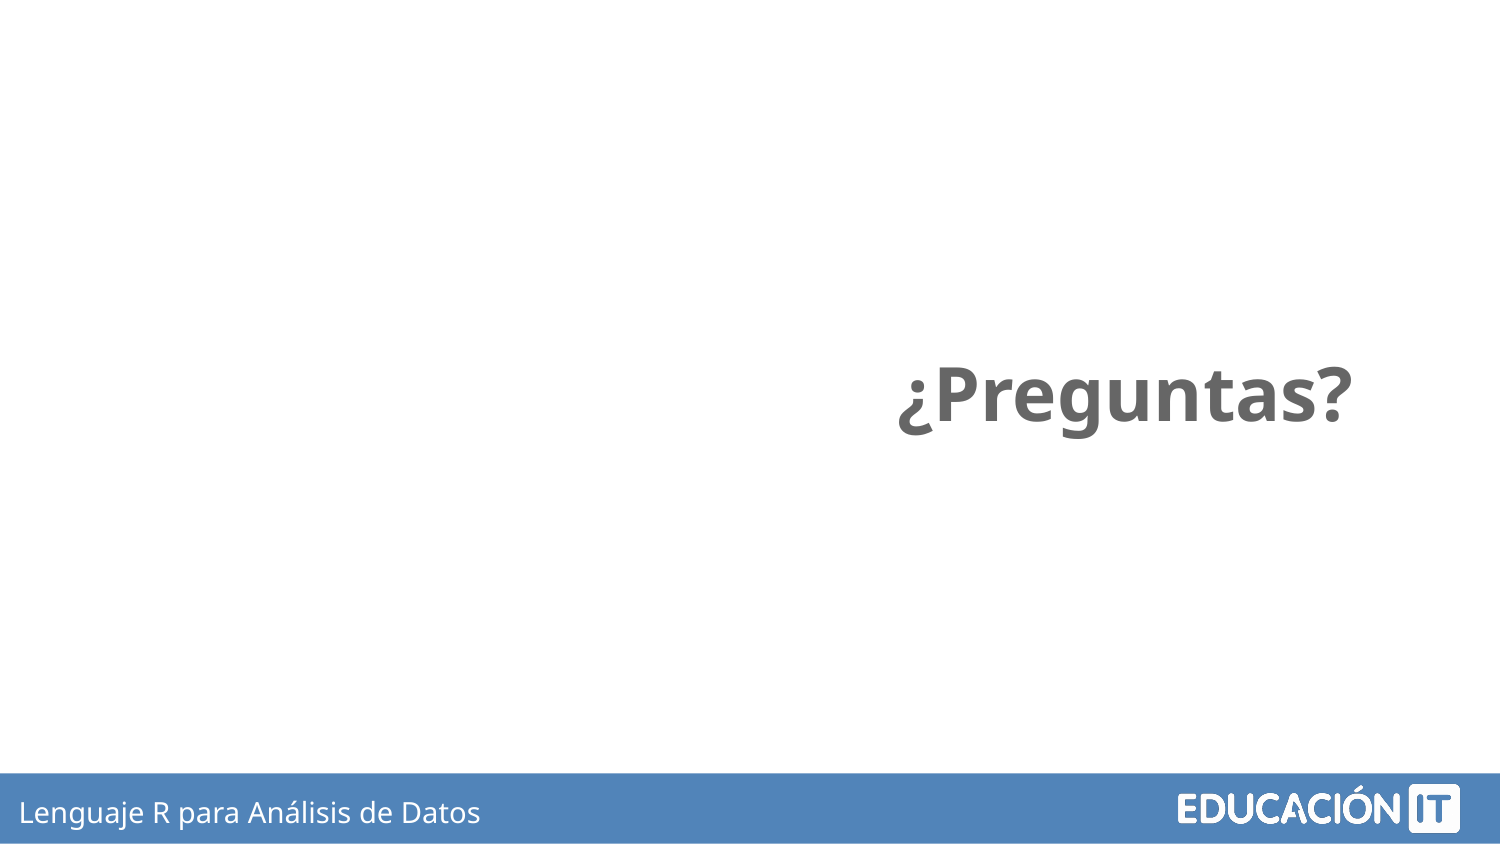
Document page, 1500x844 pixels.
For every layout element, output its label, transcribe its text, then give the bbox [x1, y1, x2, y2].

picture [1175, 778, 1463, 839]
text_box ¿Preguntas? [882, 339, 1419, 461]
